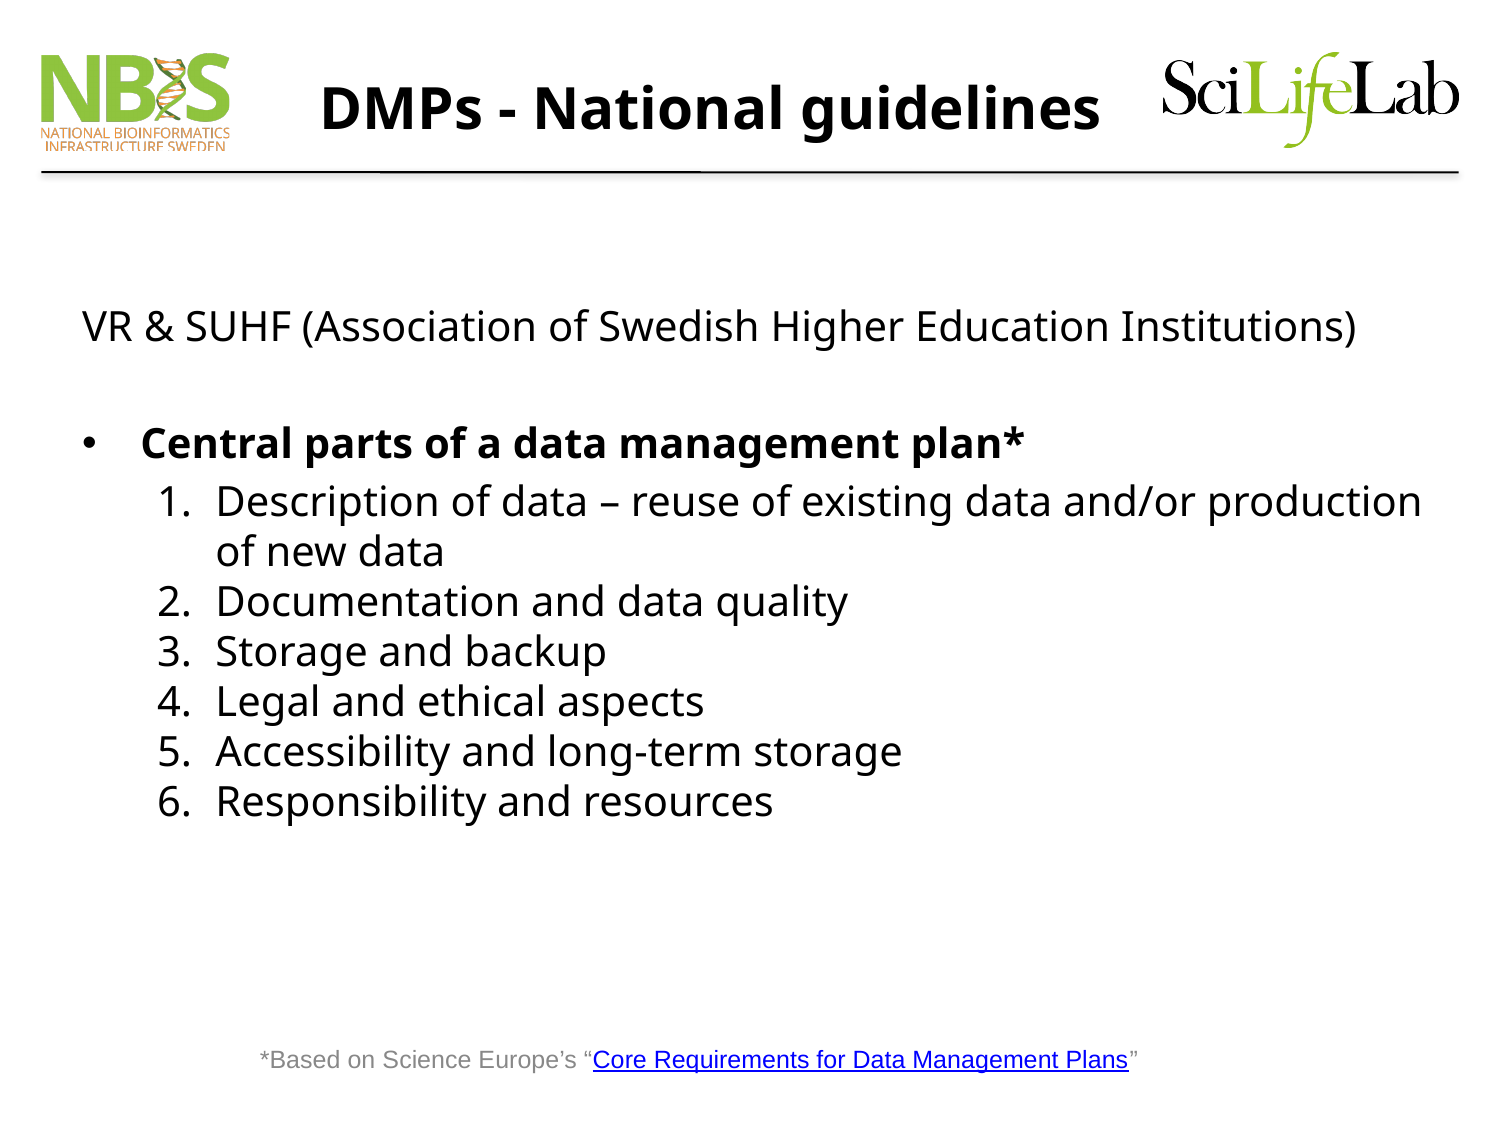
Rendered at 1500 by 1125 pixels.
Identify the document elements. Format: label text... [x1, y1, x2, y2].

title DMPs - National guidelines [264, 56, 1157, 135]
footer *Based on Science Europe’s “Core Requirements for Data Management Plans” [129, 1045, 1268, 1103]
picture [1163, 52, 1459, 148]
list VR & SUHF (Association of Swedish Higher Education Institutions) Central parts of a data management plan* Description of data – reuse of existing data and/or production of new data Documentation and data quality Storage and backup Legal and ethical aspects Accessibility and long-term storage Responsibility and resources [50, 285, 1452, 895]
